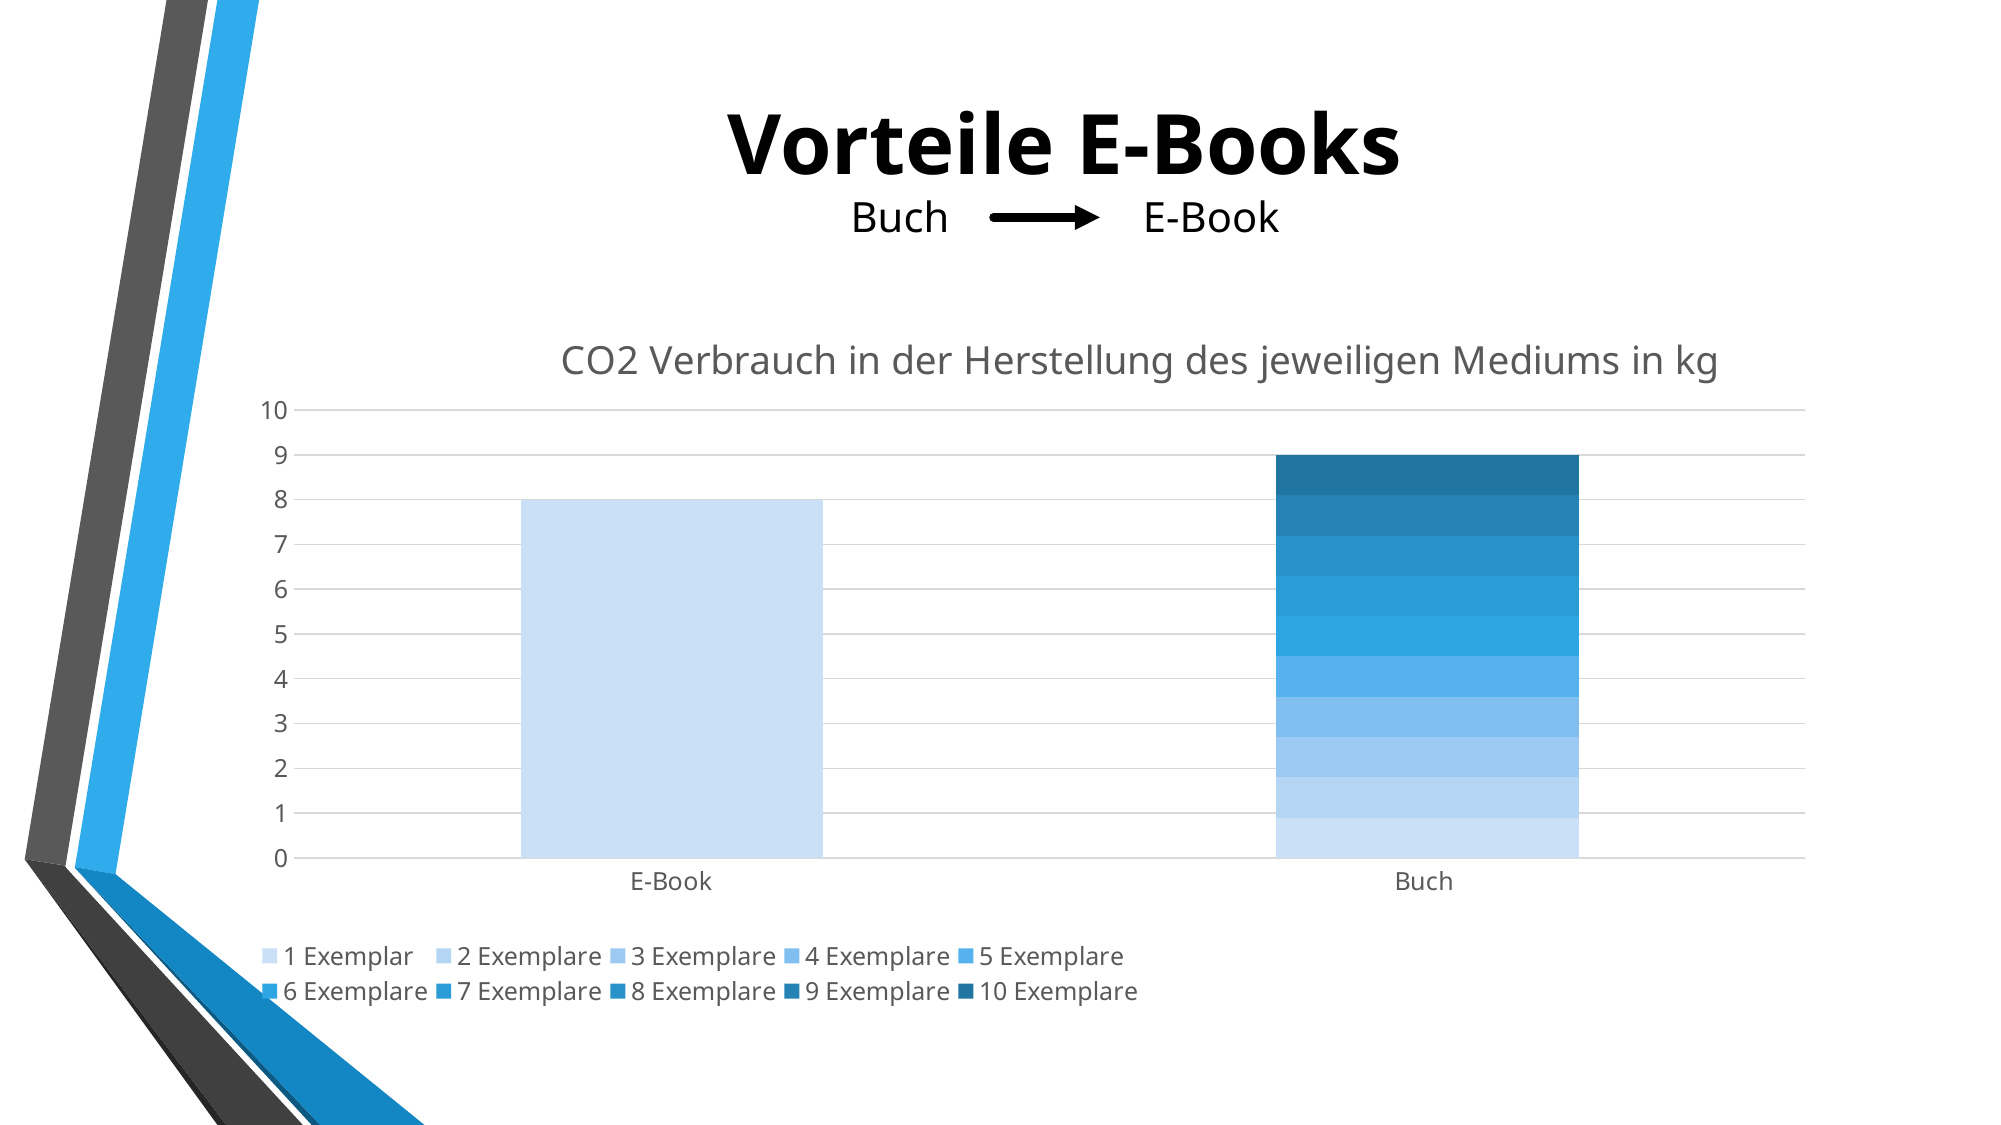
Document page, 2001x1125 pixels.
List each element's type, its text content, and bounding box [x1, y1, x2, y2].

chart [254, 293, 1833, 1050]
text_box Vorteile E-Books Buch E-Book [243, 22, 1887, 310]
